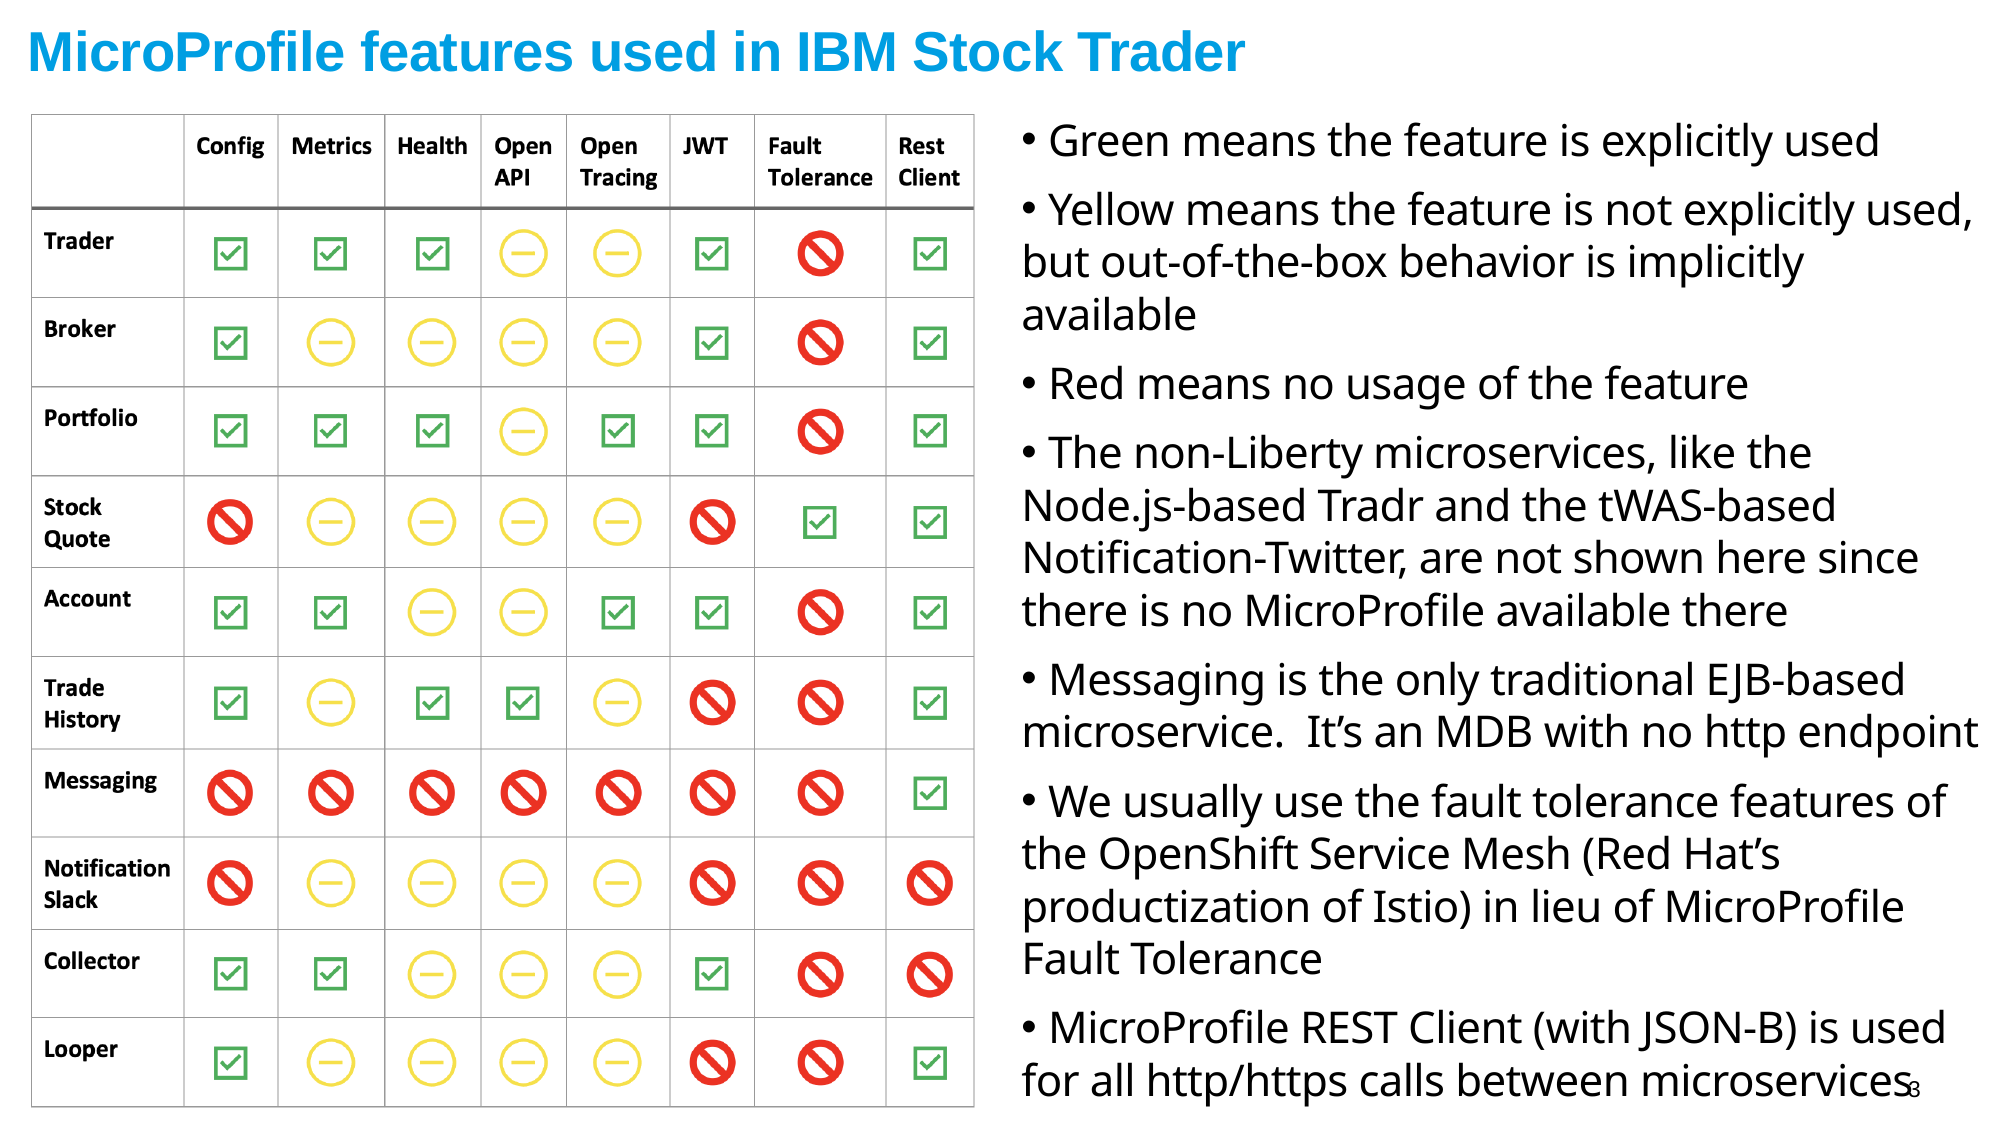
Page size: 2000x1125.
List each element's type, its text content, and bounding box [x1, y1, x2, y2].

text_box Green means the feature is explicitly used Yellow means the feature is not explicitly used, but out-of-the-box behavior is implicitly available Red means no usage of the feature The non-Liberty microservices, like the Node.js-based Tradr and the tWAS-based Notification-Twitter, are not shown here since there is no MicroProfile available there Messaging is the only traditional EJB-based microservice. It’s an MDB with no http endpoint We usually use the fault tolerance features of the OpenShift Service Mesh (Red Hat’s productization of Istio) in lieu of MicroProfile Fault Tolerance MicroProfile REST Client (with JSON-B) is used for all http/https calls between microservices Trade History also uses mpReactiveMessaging [1021, 112, 1986, 1125]
picture [27, 112, 979, 1110]
title MicroProfile features used in IBM Stock Trader [27, 15, 1800, 84]
